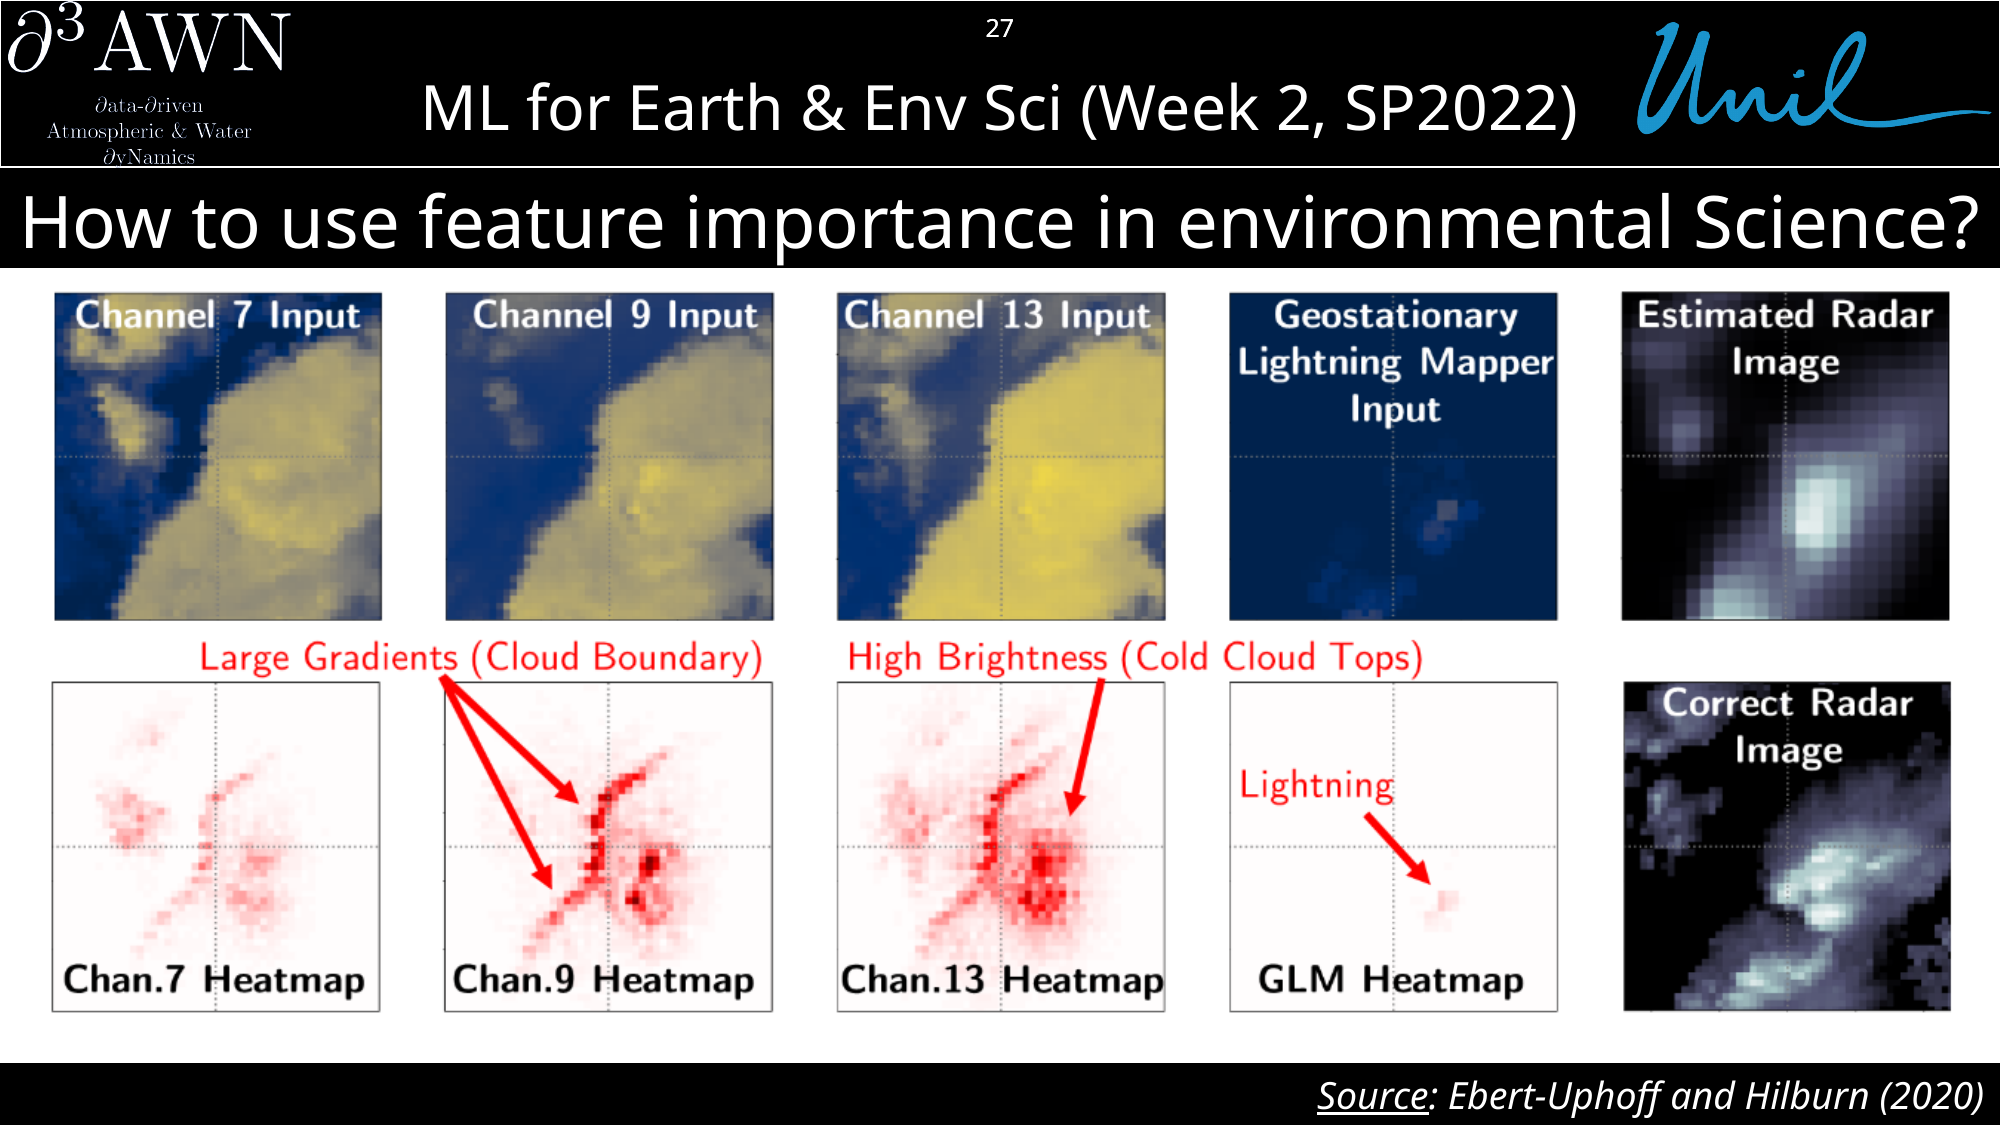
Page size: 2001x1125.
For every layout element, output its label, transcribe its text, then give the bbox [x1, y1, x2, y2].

text_box Source: Ebert-Uphoff and Hilburn (2020) [1081, 1064, 2000, 1125]
picture [1609, 22, 2000, 145]
picture [0, 0, 298, 168]
title How to use feature importance in environmental Science? [0, 171, 2000, 268]
picture [0, 268, 2000, 1063]
slide_number 27 [774, 0, 1225, 60]
